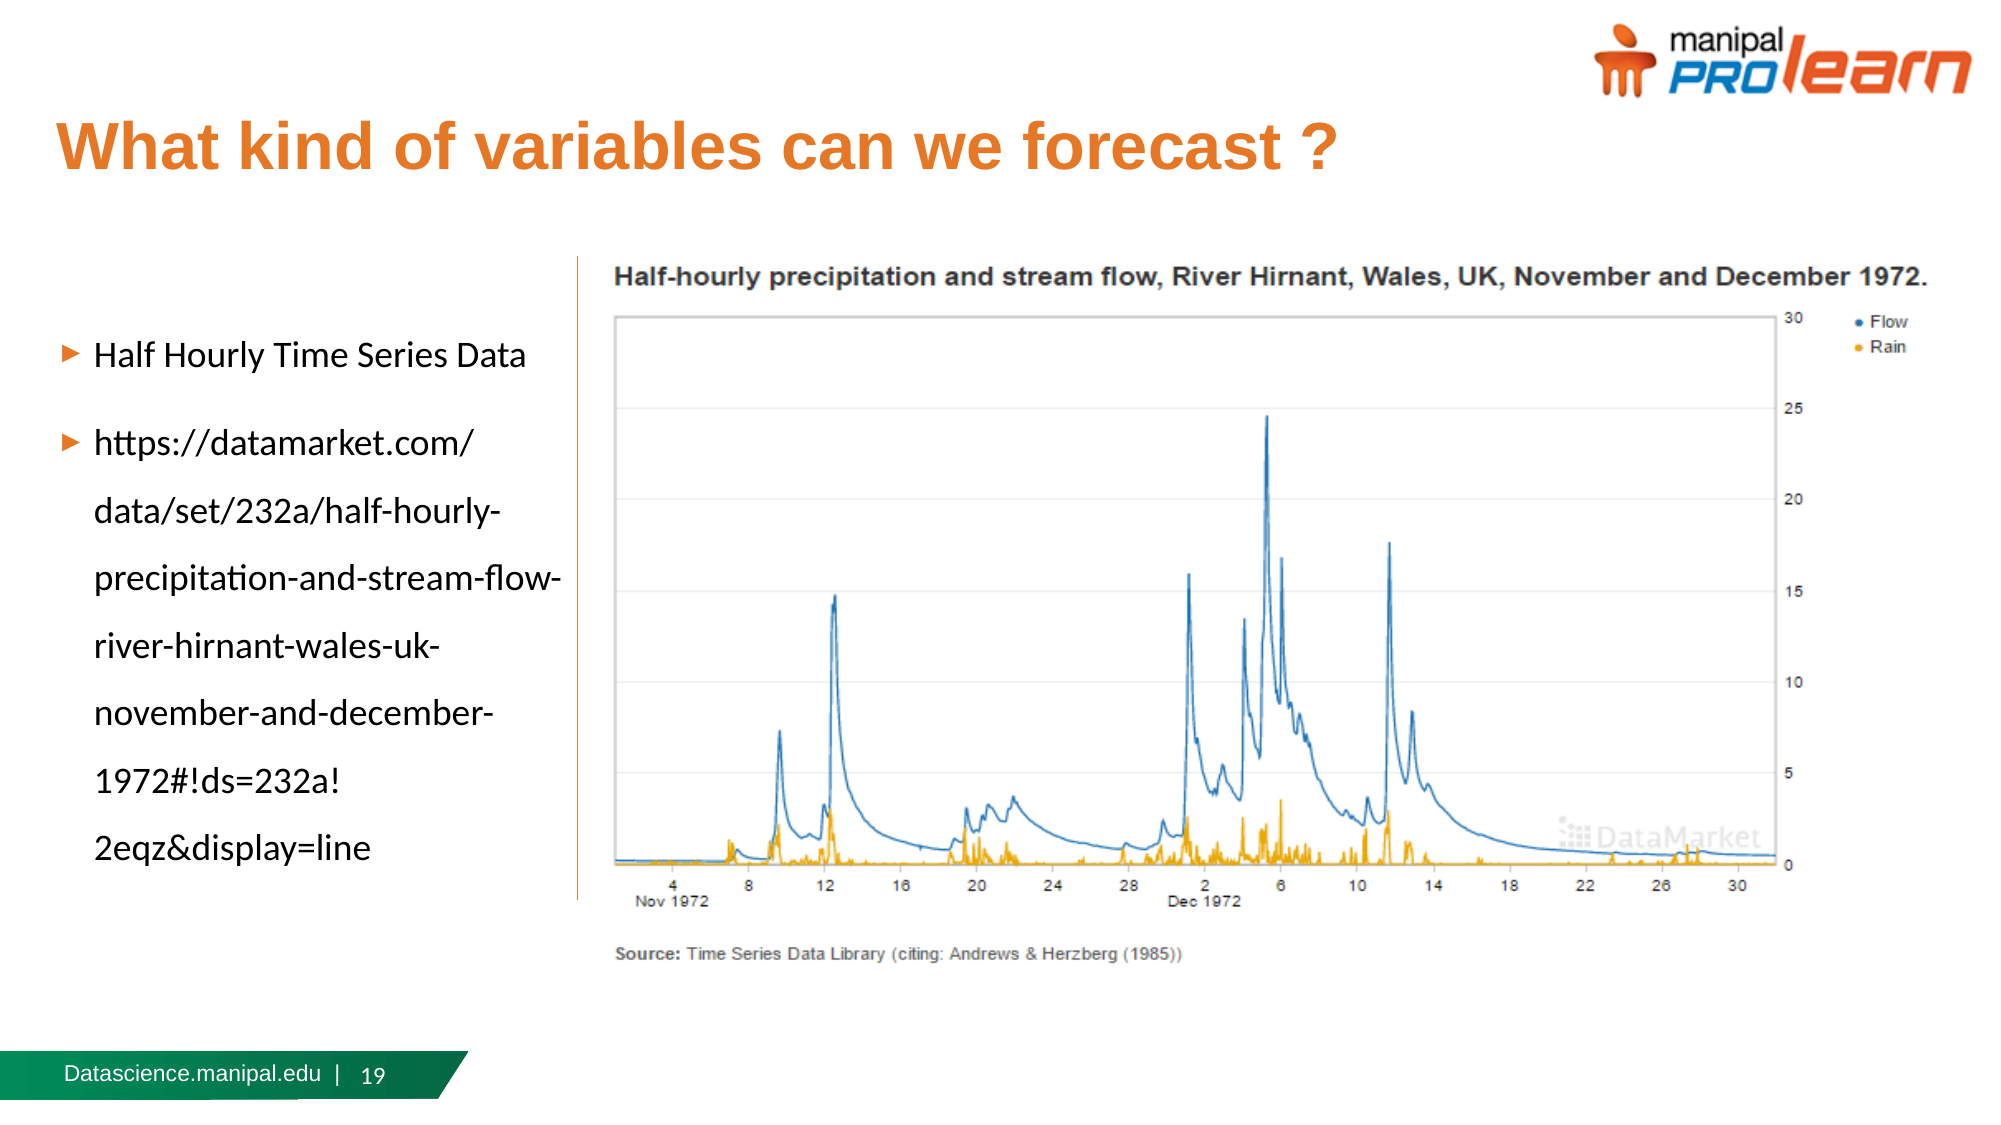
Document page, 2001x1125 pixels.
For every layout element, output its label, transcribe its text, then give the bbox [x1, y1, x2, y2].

picture [1578, 18, 1984, 100]
slide_number 19 [345, 1044, 467, 1105]
picture [603, 256, 1938, 971]
title What kind of variables can we forecast ? [41, 39, 1767, 257]
text_box Half Hourly Time Series Data https://datamarket.com/data/set/232a/half-hourly-precipitation-and-stream-flow-river-hirnant-wales-uk-november-and-december-1972#!ds=232a!2eqz&display=line [41, 299, 578, 1002]
